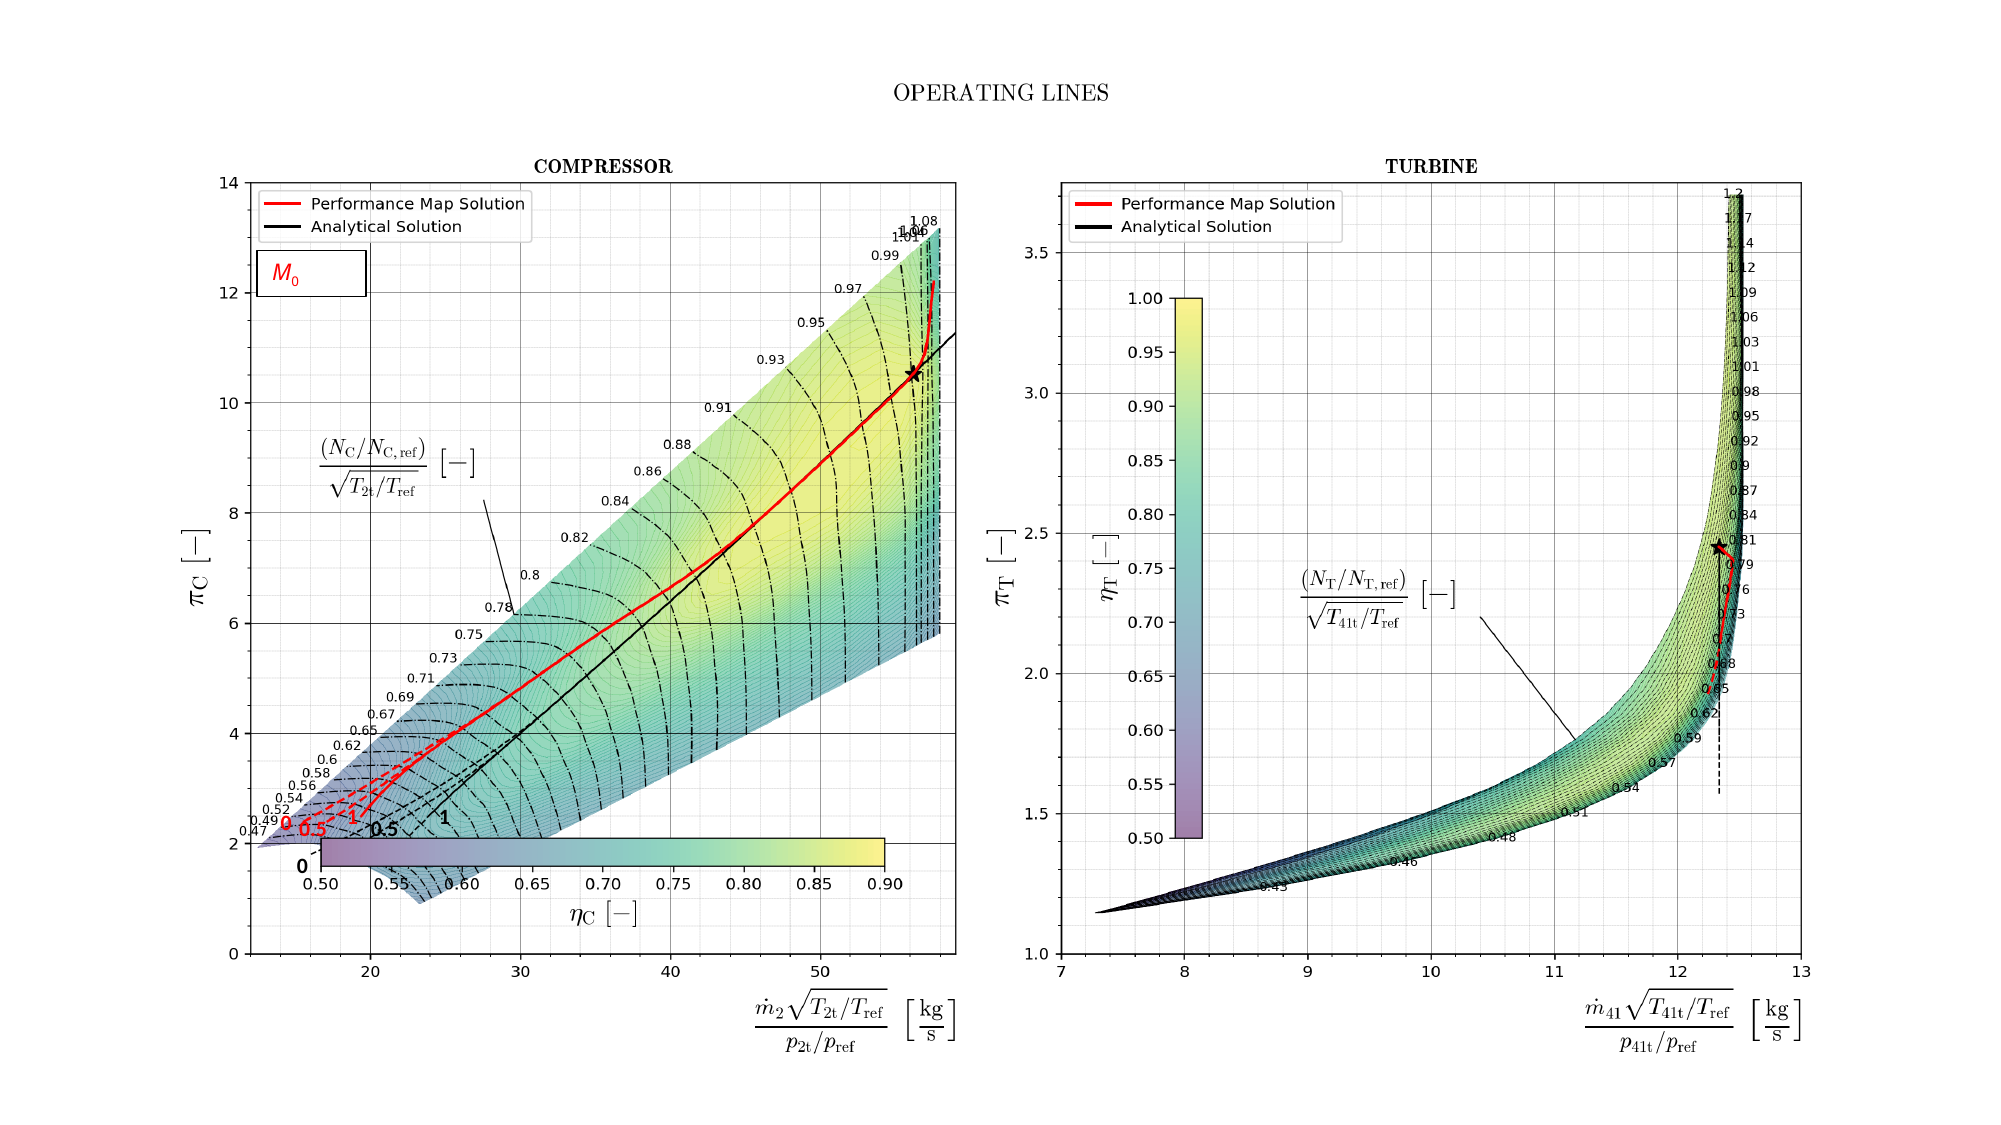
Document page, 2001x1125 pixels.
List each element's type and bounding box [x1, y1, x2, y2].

text_box [0, 61, 2000, 1064]
